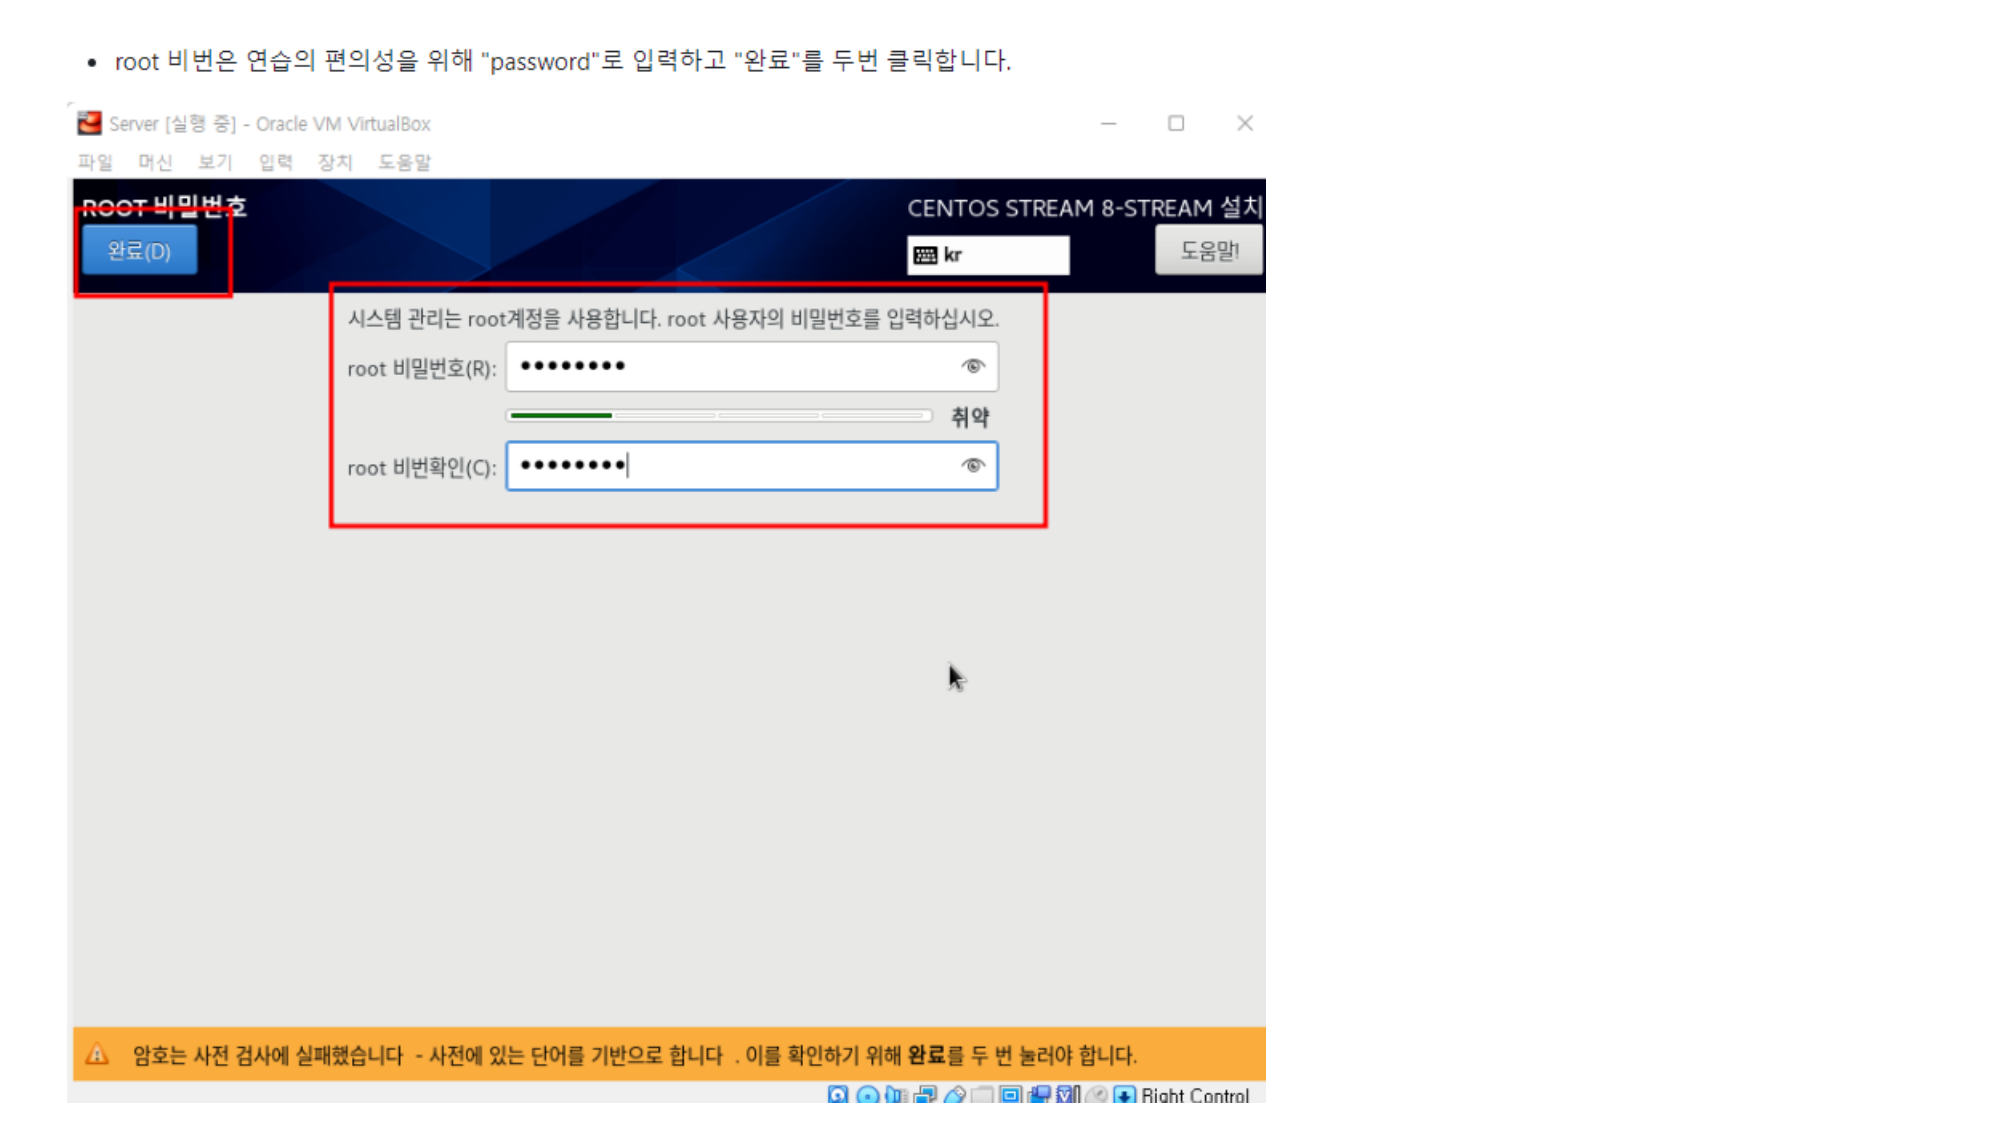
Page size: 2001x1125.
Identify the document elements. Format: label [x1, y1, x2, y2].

picture [53, 43, 1266, 1103]
